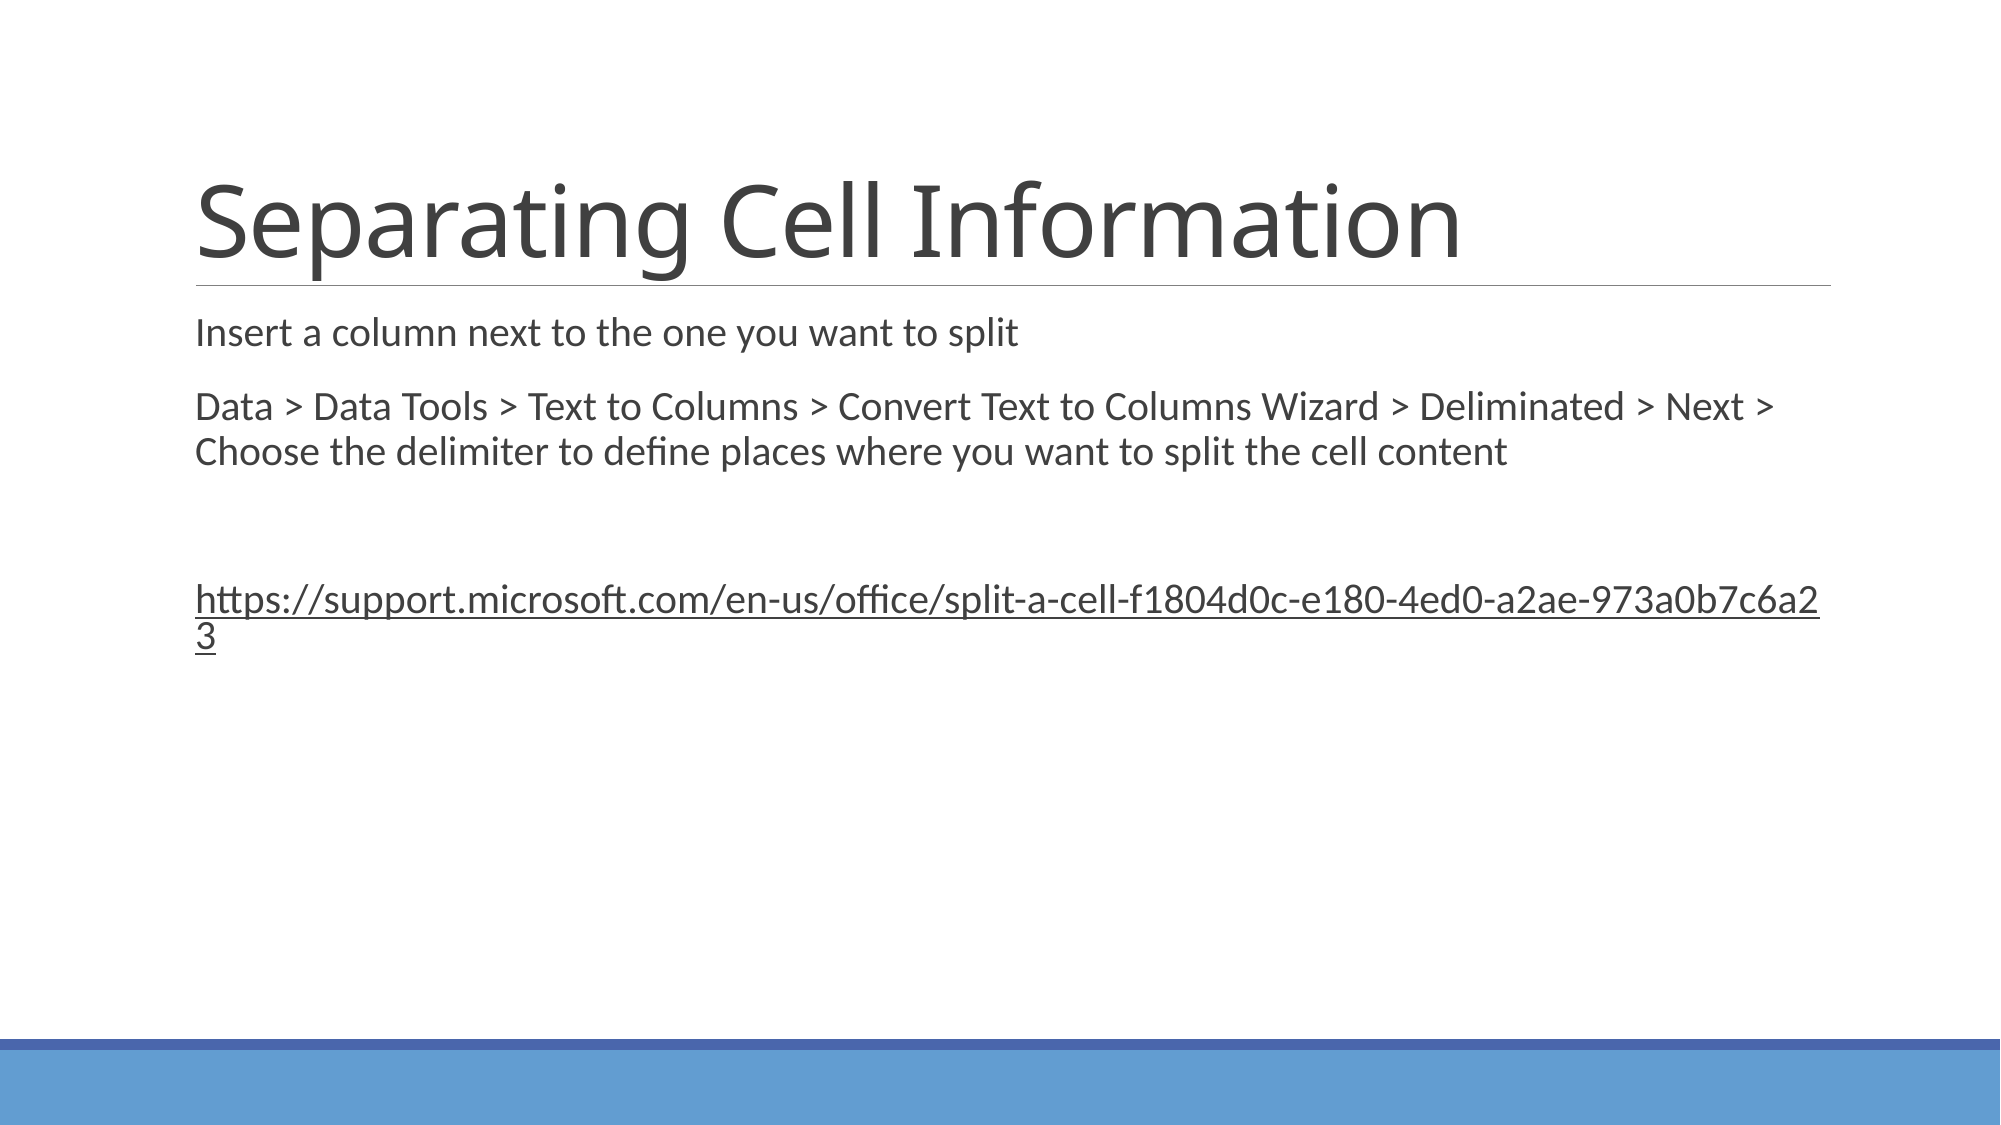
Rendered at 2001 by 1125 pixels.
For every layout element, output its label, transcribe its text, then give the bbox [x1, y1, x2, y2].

list Insert a column next to the one you want to split Data > Data Tools > Text to Columns > Convert Text to Columns Wizard > Deliminated > Next > Choose the delimiter to define places where you want to split the cell content https://support.microsoft.com/en-us/office/split-a-cell-f1804d0c-e180-4ed0-a2ae-973a0b7c6a23 [180, 302, 1830, 963]
title Separating Cell Information [180, 47, 1830, 285]
